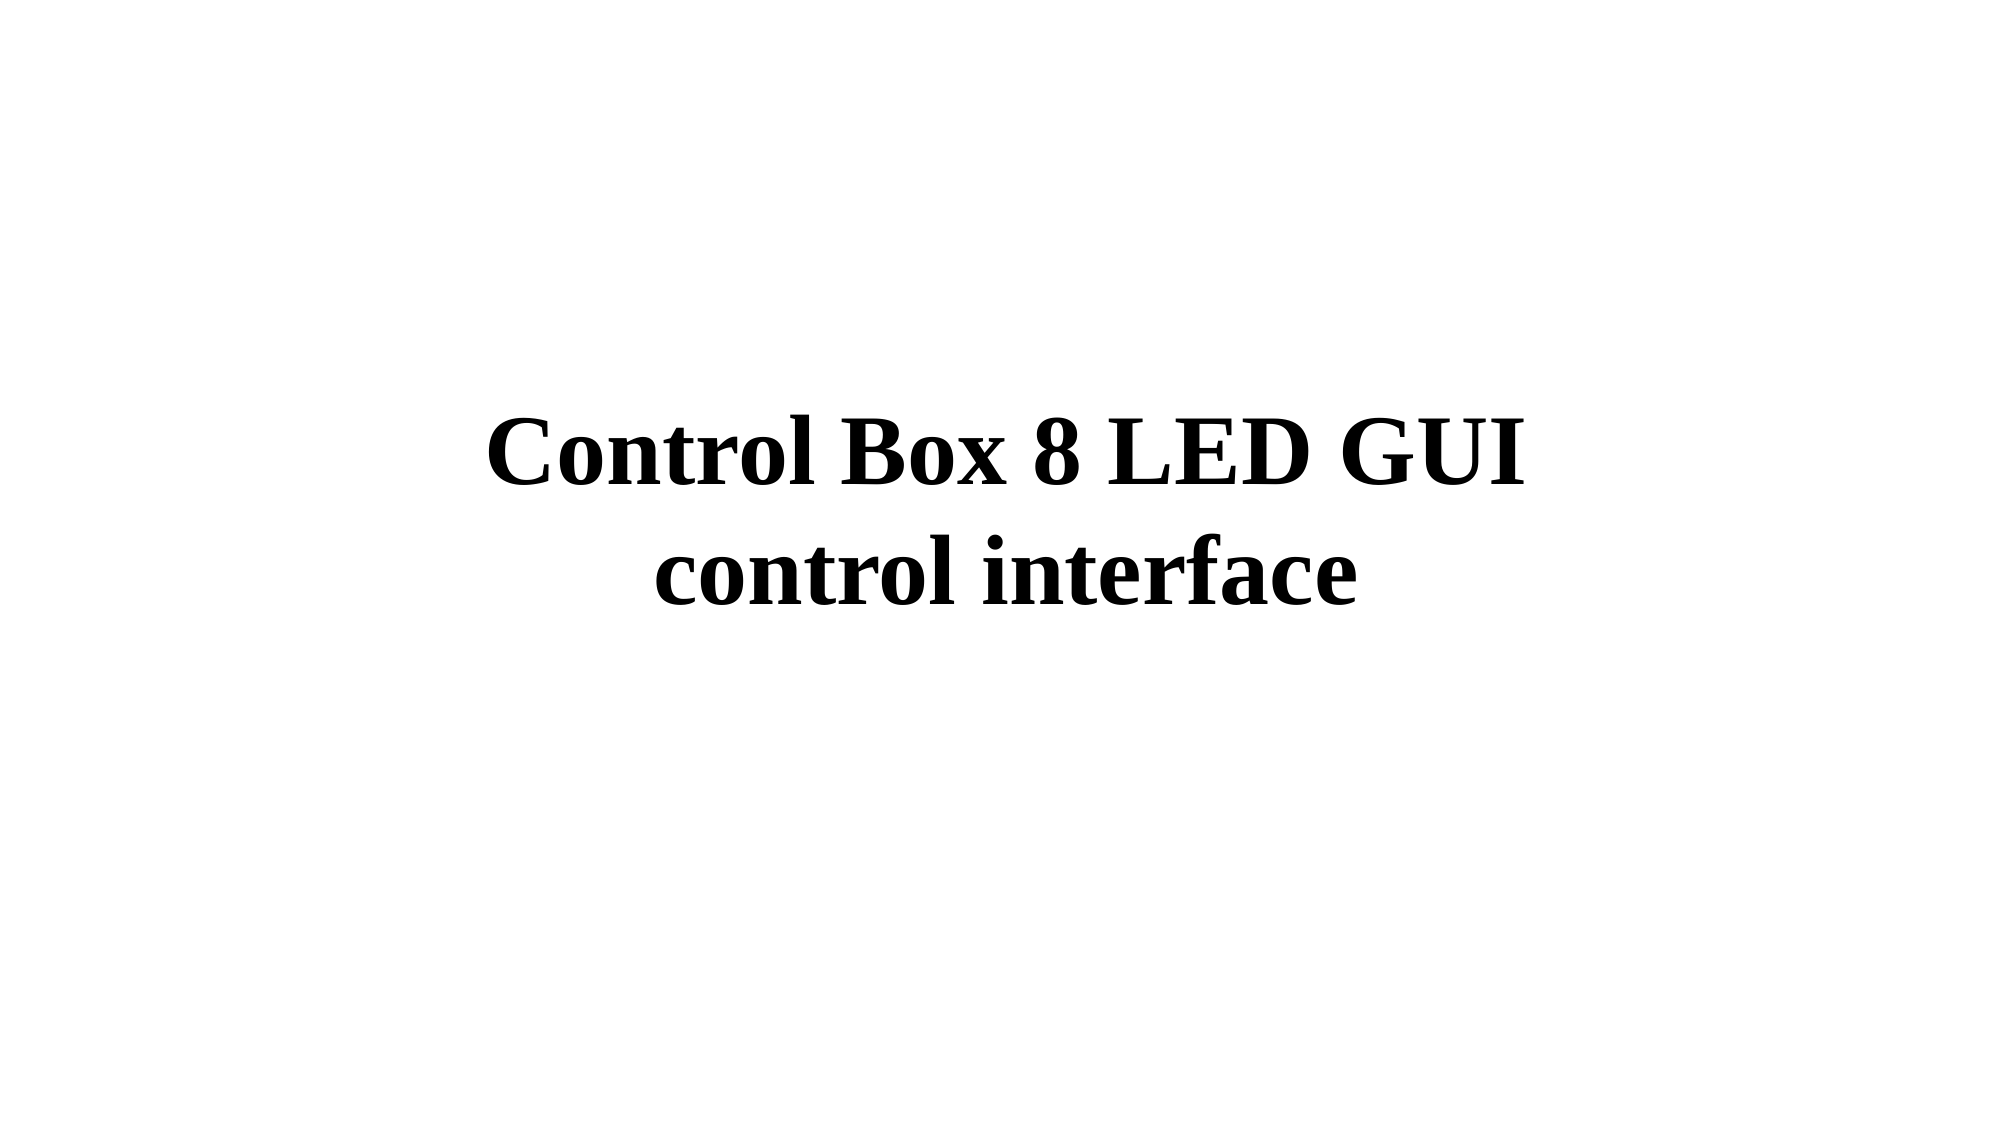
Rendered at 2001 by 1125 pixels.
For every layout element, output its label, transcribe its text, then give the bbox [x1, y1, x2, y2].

text_box Control Box 8 LED GUI control interface [328, 376, 1684, 632]
